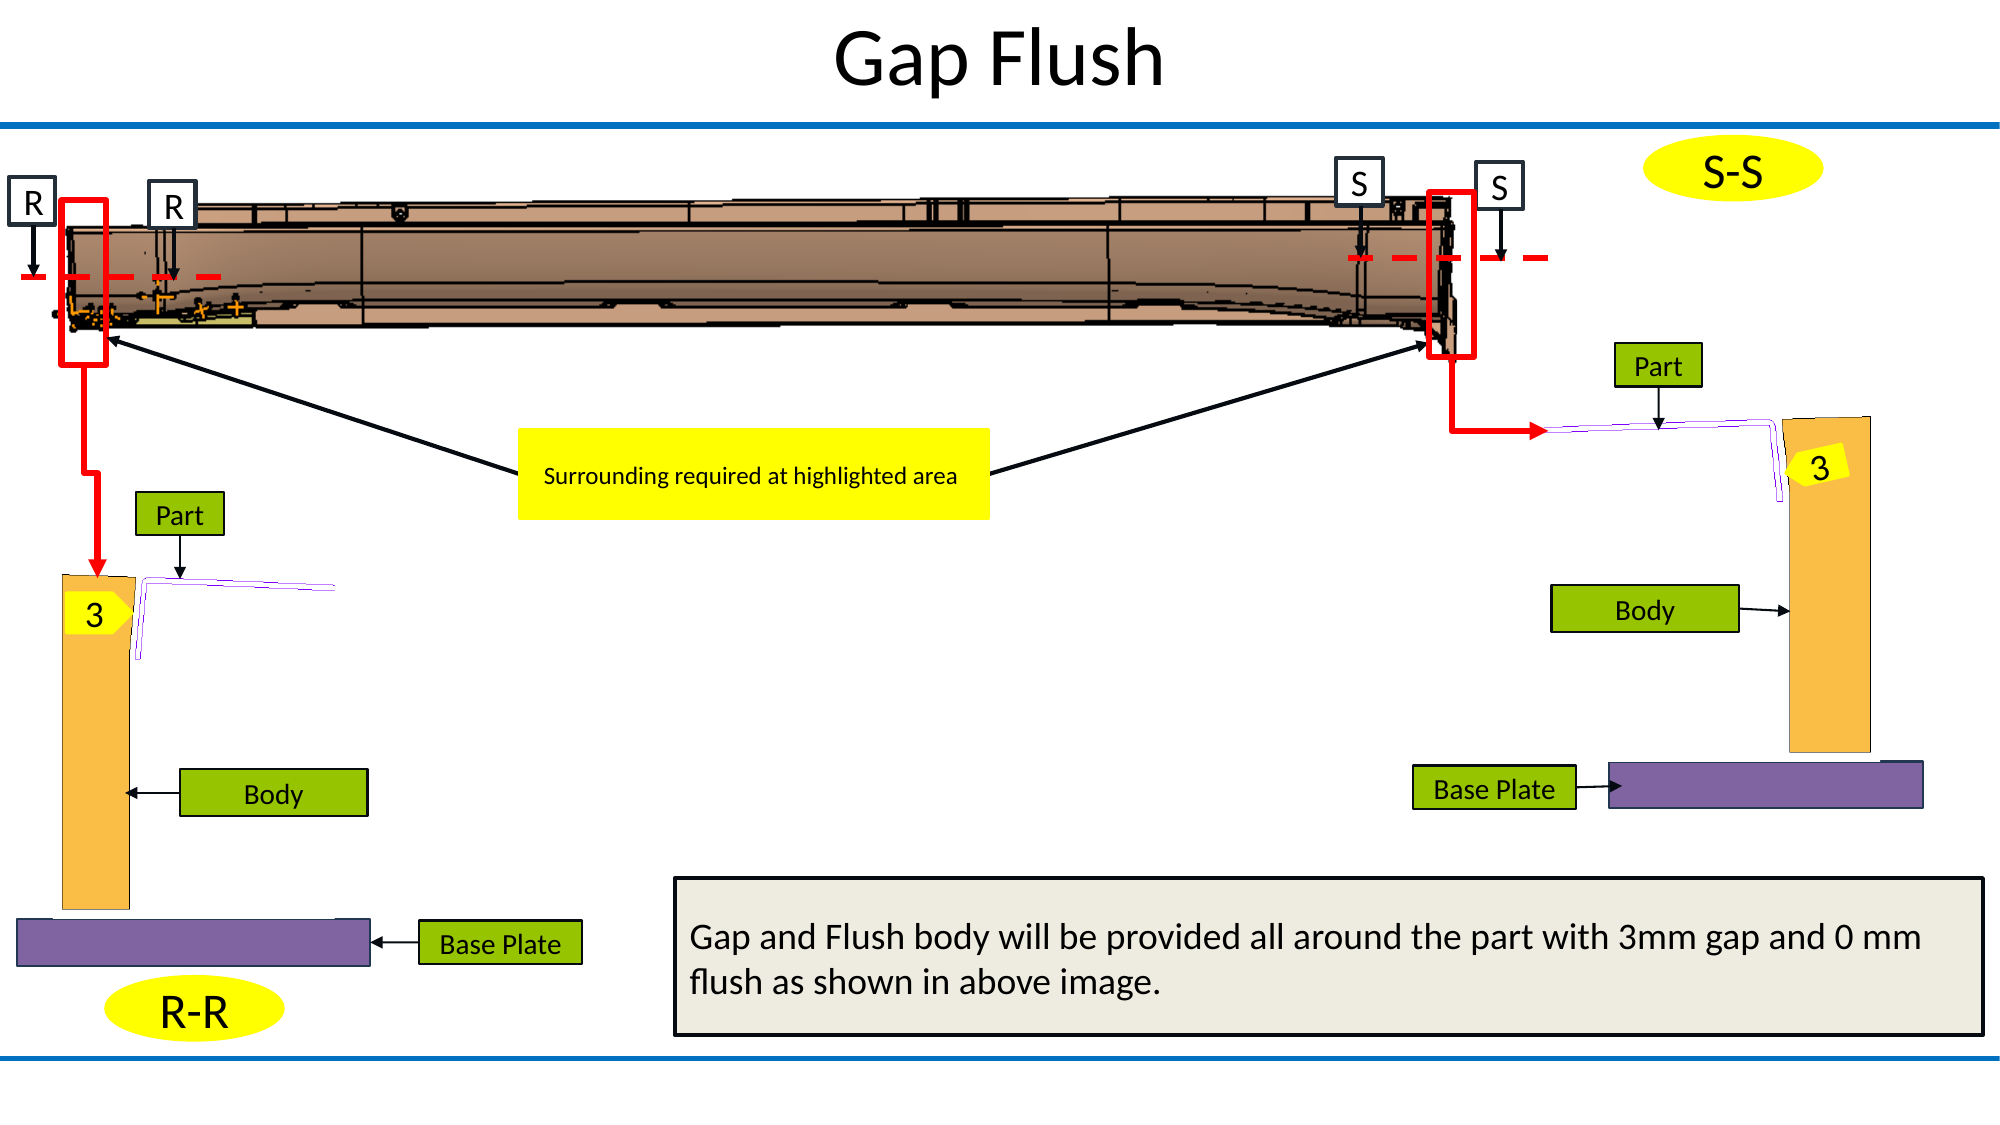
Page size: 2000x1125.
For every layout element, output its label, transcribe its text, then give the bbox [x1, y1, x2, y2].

text_box Gap and Flush body will be provided all around the part with 3mm gap and 0 mm flush as shown in above image. [673, 876, 1985, 1037]
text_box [16, 559, 371, 966]
text_box Gap Flush [818, 0, 1181, 110]
text_box Part [134, 490, 226, 537]
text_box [1738, 608, 1791, 612]
text_box S-S [1643, 134, 1824, 202]
text_box R-R [104, 974, 285, 1042]
text_box Part [1613, 341, 1704, 389]
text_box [106, 161, 1524, 475]
text_box Surrounding required at highlighted area [518, 482, 990, 520]
text_box Base Plate [417, 918, 584, 966]
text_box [1462, 345, 1538, 443]
picture [50, 153, 1458, 276]
picture [50, 278, 106, 400]
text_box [1543, 402, 1924, 809]
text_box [0, 464, 103, 479]
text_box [8, 176, 56, 278]
text_box Base Plate [1411, 763, 1539, 811]
